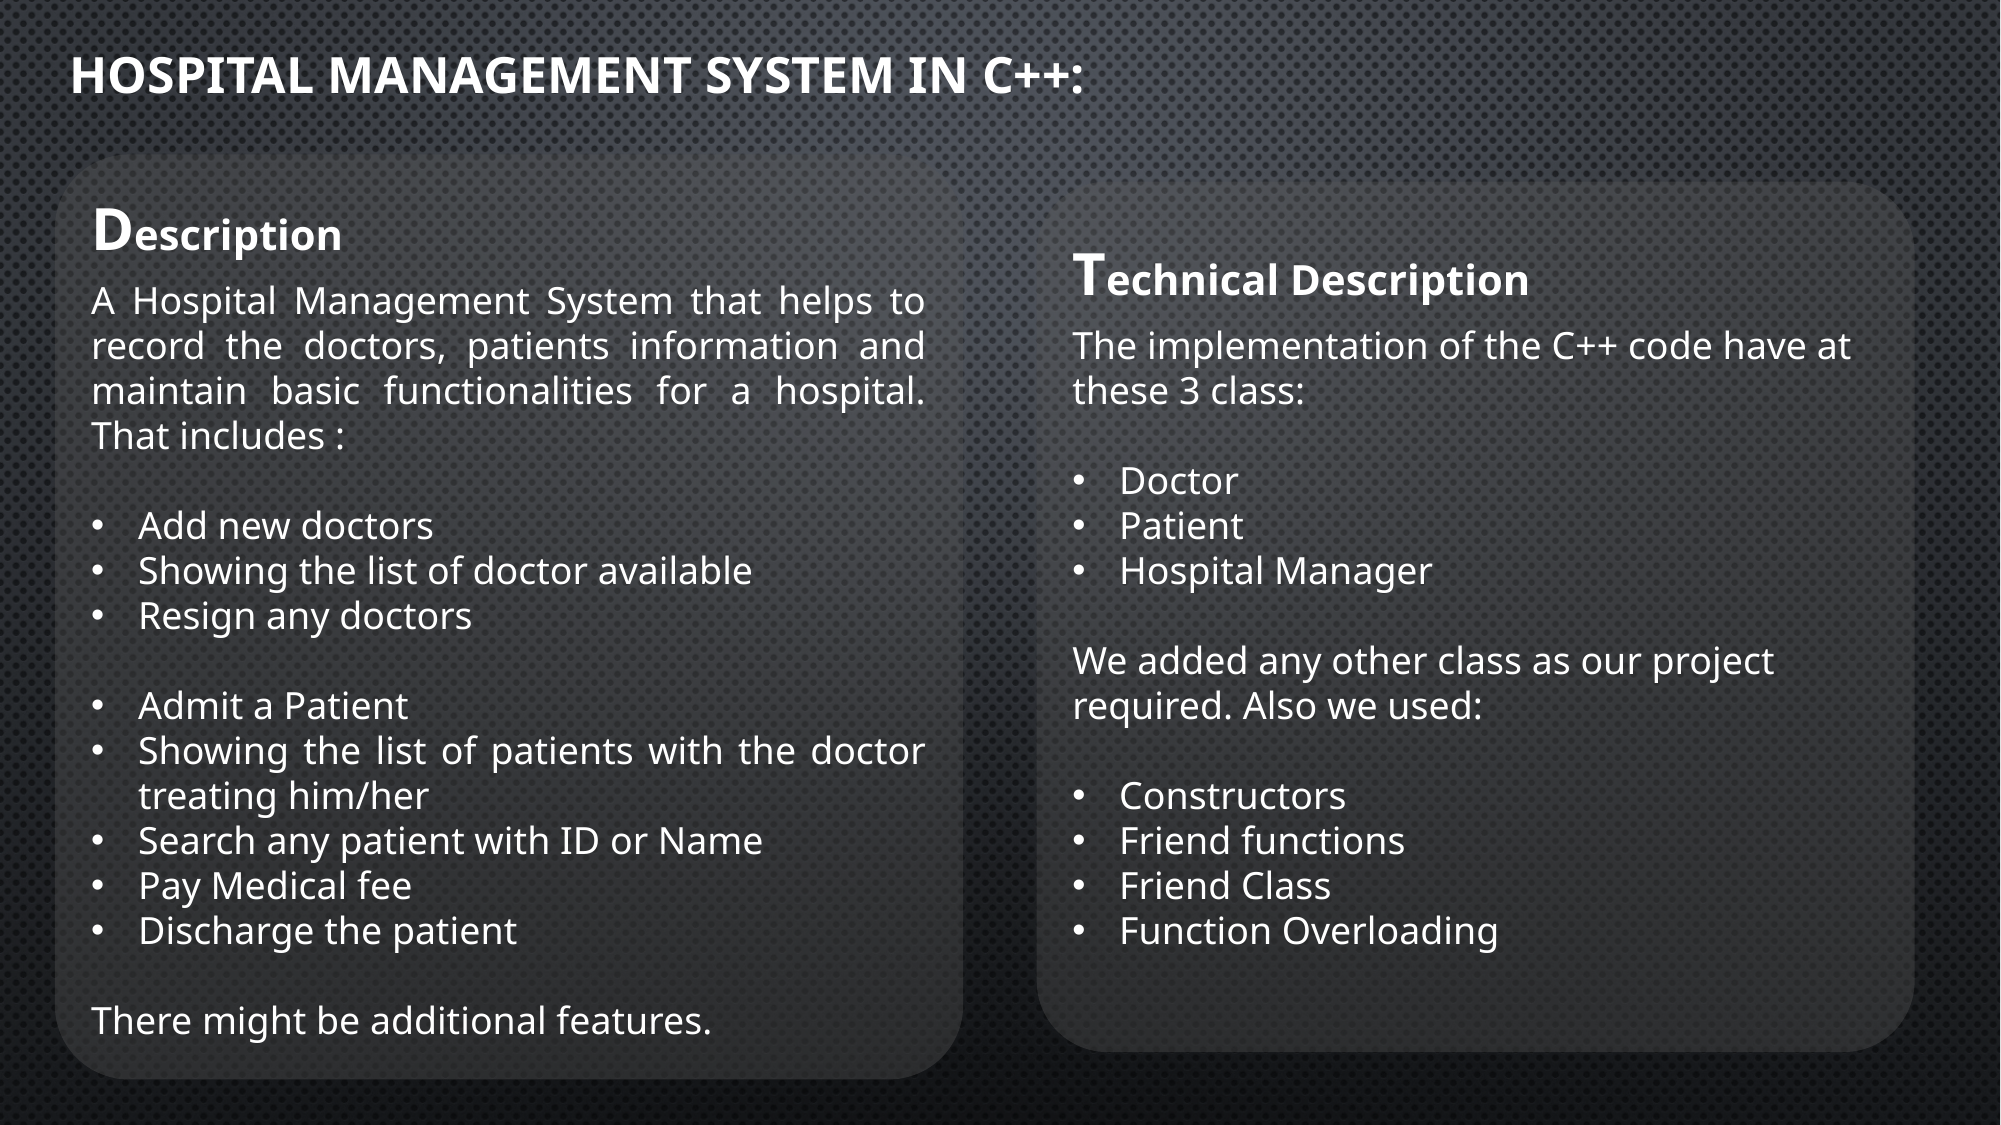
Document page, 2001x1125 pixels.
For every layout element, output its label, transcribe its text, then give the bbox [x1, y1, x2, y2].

title Hospital Management System in C++: [54, 29, 1680, 118]
text_box Technical Description The implementation of the C++ code have at these 3 class: Doctor Patient Hospital Manager We added any other class as our project required. Also we used: Constructors Friend functions Friend Class Function Overloading [1035, 179, 1917, 1054]
text_box Description A Hospital Management System that helps to record the doctors, patients information and maintain basic functionalities for a hospital. That includes : Add new doctors Showing the list of doctor available Resign any doctors Admit a Patient Showing the list of patients with the doctor treating him/her Search any patient with ID or Name Pay Medical fee Discharge the patient There might be additional features. [53, 152, 965, 1081]
